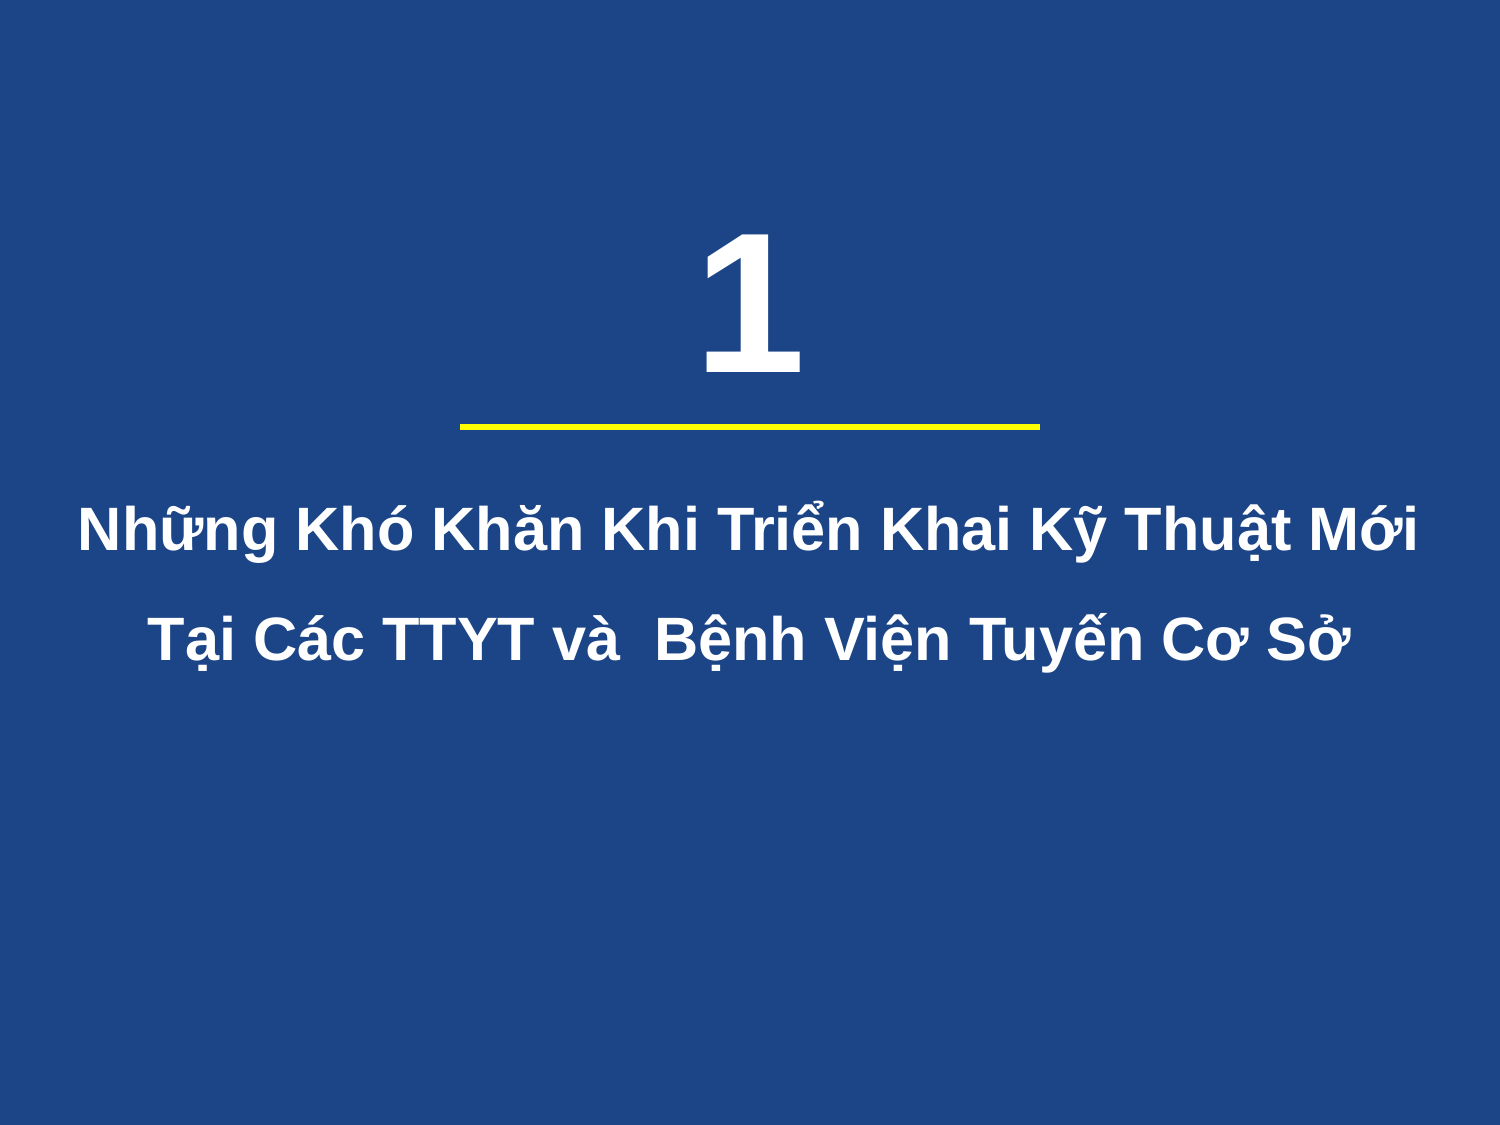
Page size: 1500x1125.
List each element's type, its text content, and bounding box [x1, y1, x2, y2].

title Những Khó Khăn Khi Triển Khai Kỹ Thuật Mới Tại Các TTYT và Bệnh Viện Tuyến Cơ Sở [47, 399, 1453, 726]
text_box 1 [470, 157, 1030, 424]
